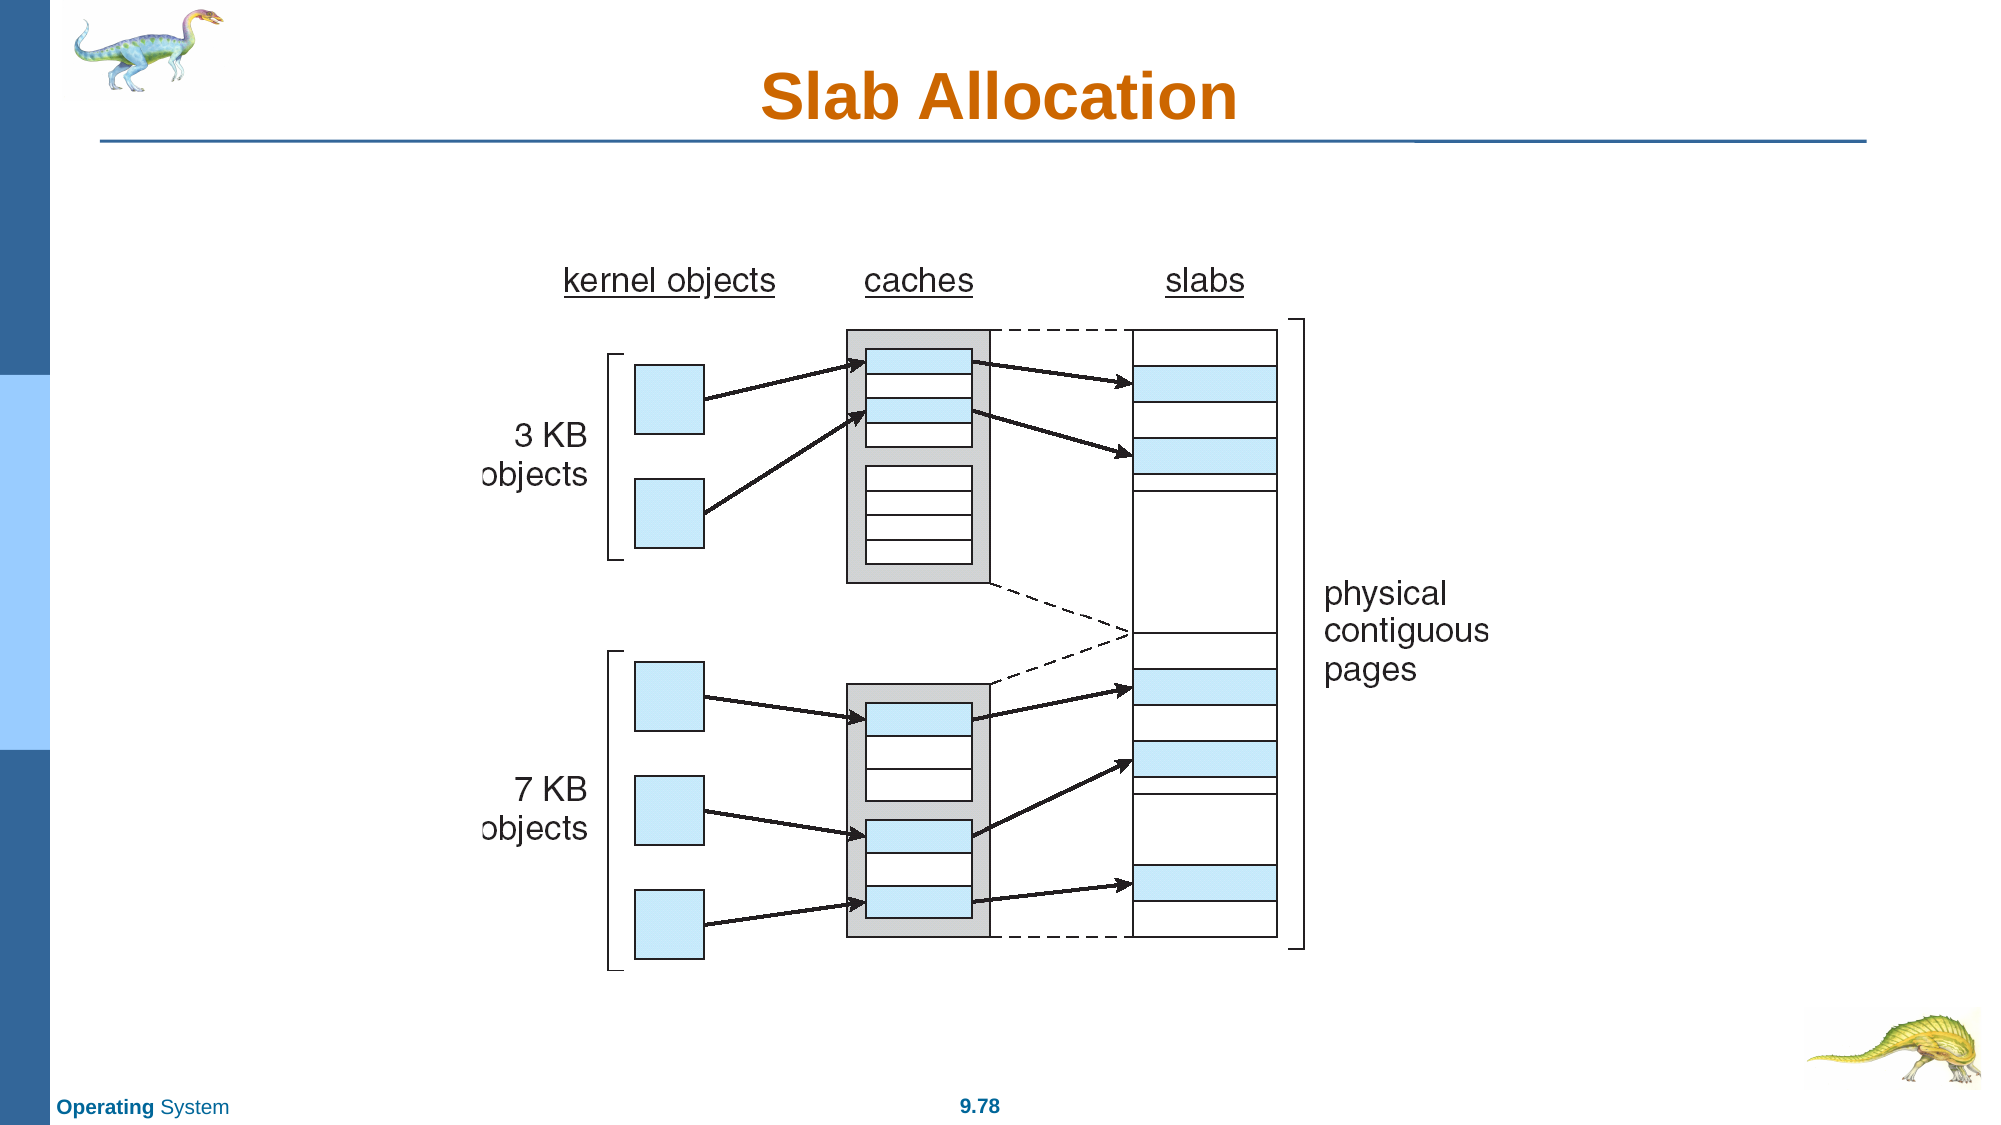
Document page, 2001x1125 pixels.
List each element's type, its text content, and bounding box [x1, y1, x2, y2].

picture [1804, 1007, 1982, 1090]
picture [482, 262, 1489, 971]
title Slab Allocation [99, 45, 1900, 141]
picture [62, 0, 240, 101]
